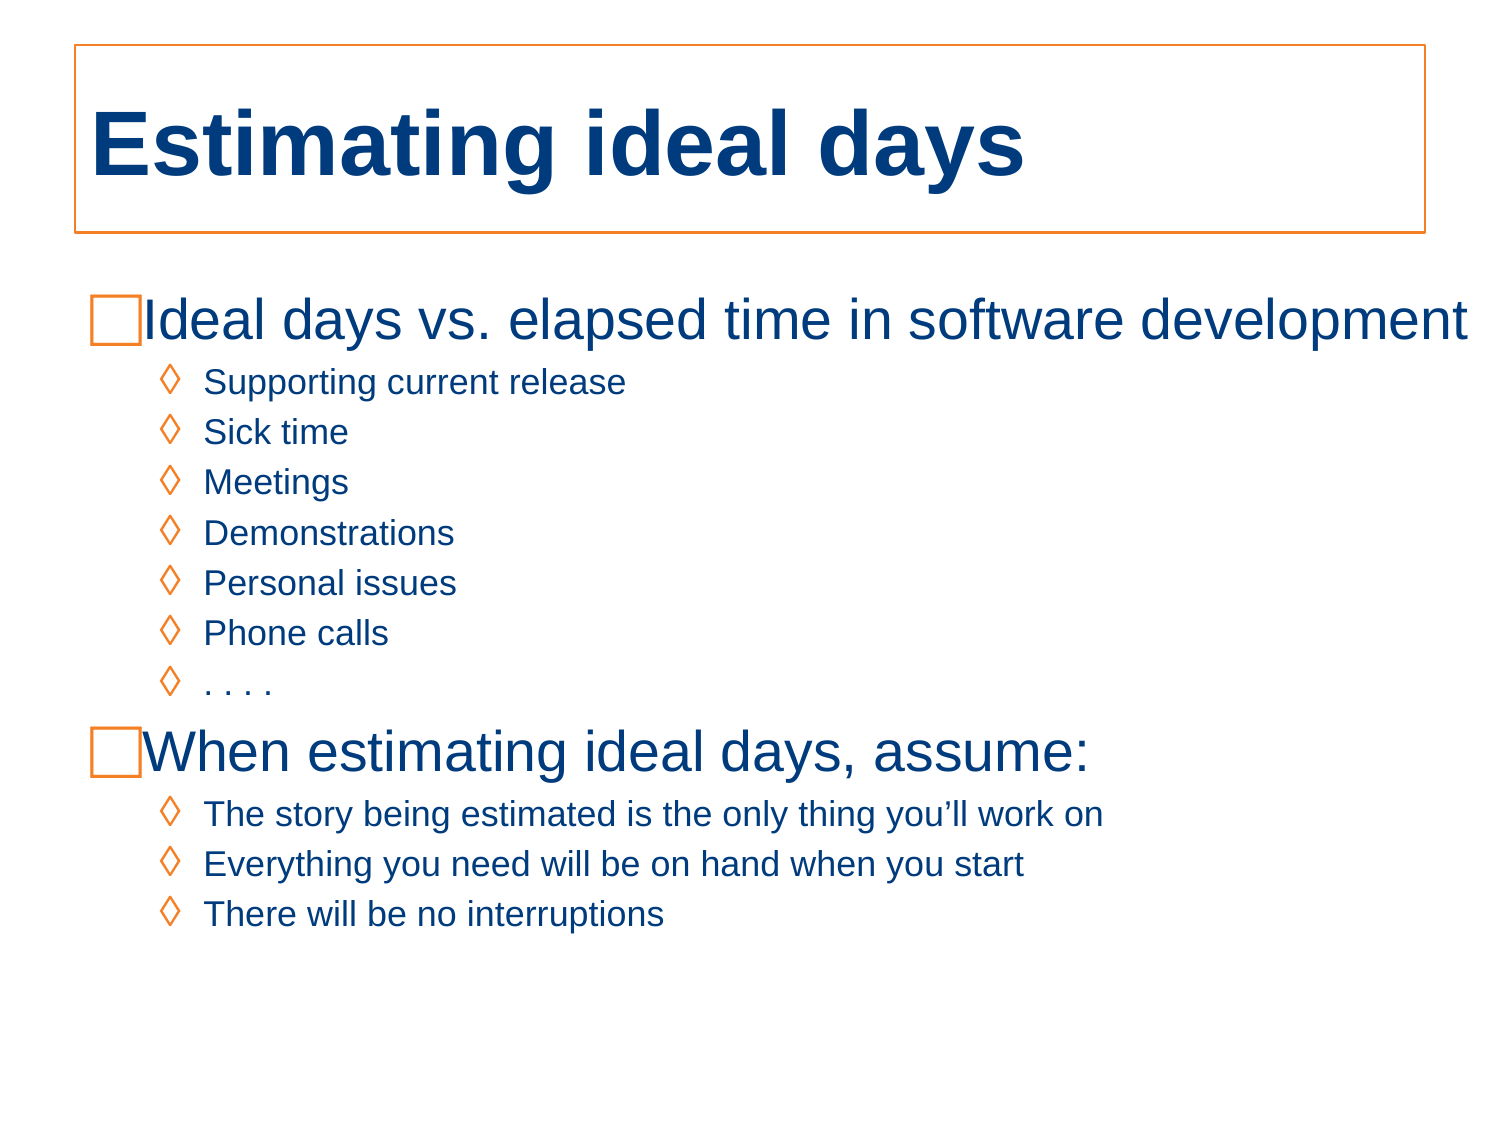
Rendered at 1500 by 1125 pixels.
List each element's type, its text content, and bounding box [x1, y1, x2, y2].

title Estimating ideal days [74, 44, 1426, 234]
list Ideal days vs. elapsed time in software development Supporting current release Sick time Meetings Demonstrations Personal issues Phone calls . . . . When estimating ideal days, assume: The story being estimated is the only thing you’ll work on Everything you need will be on hand when you start There will be no interruptions [75, 275, 1488, 986]
